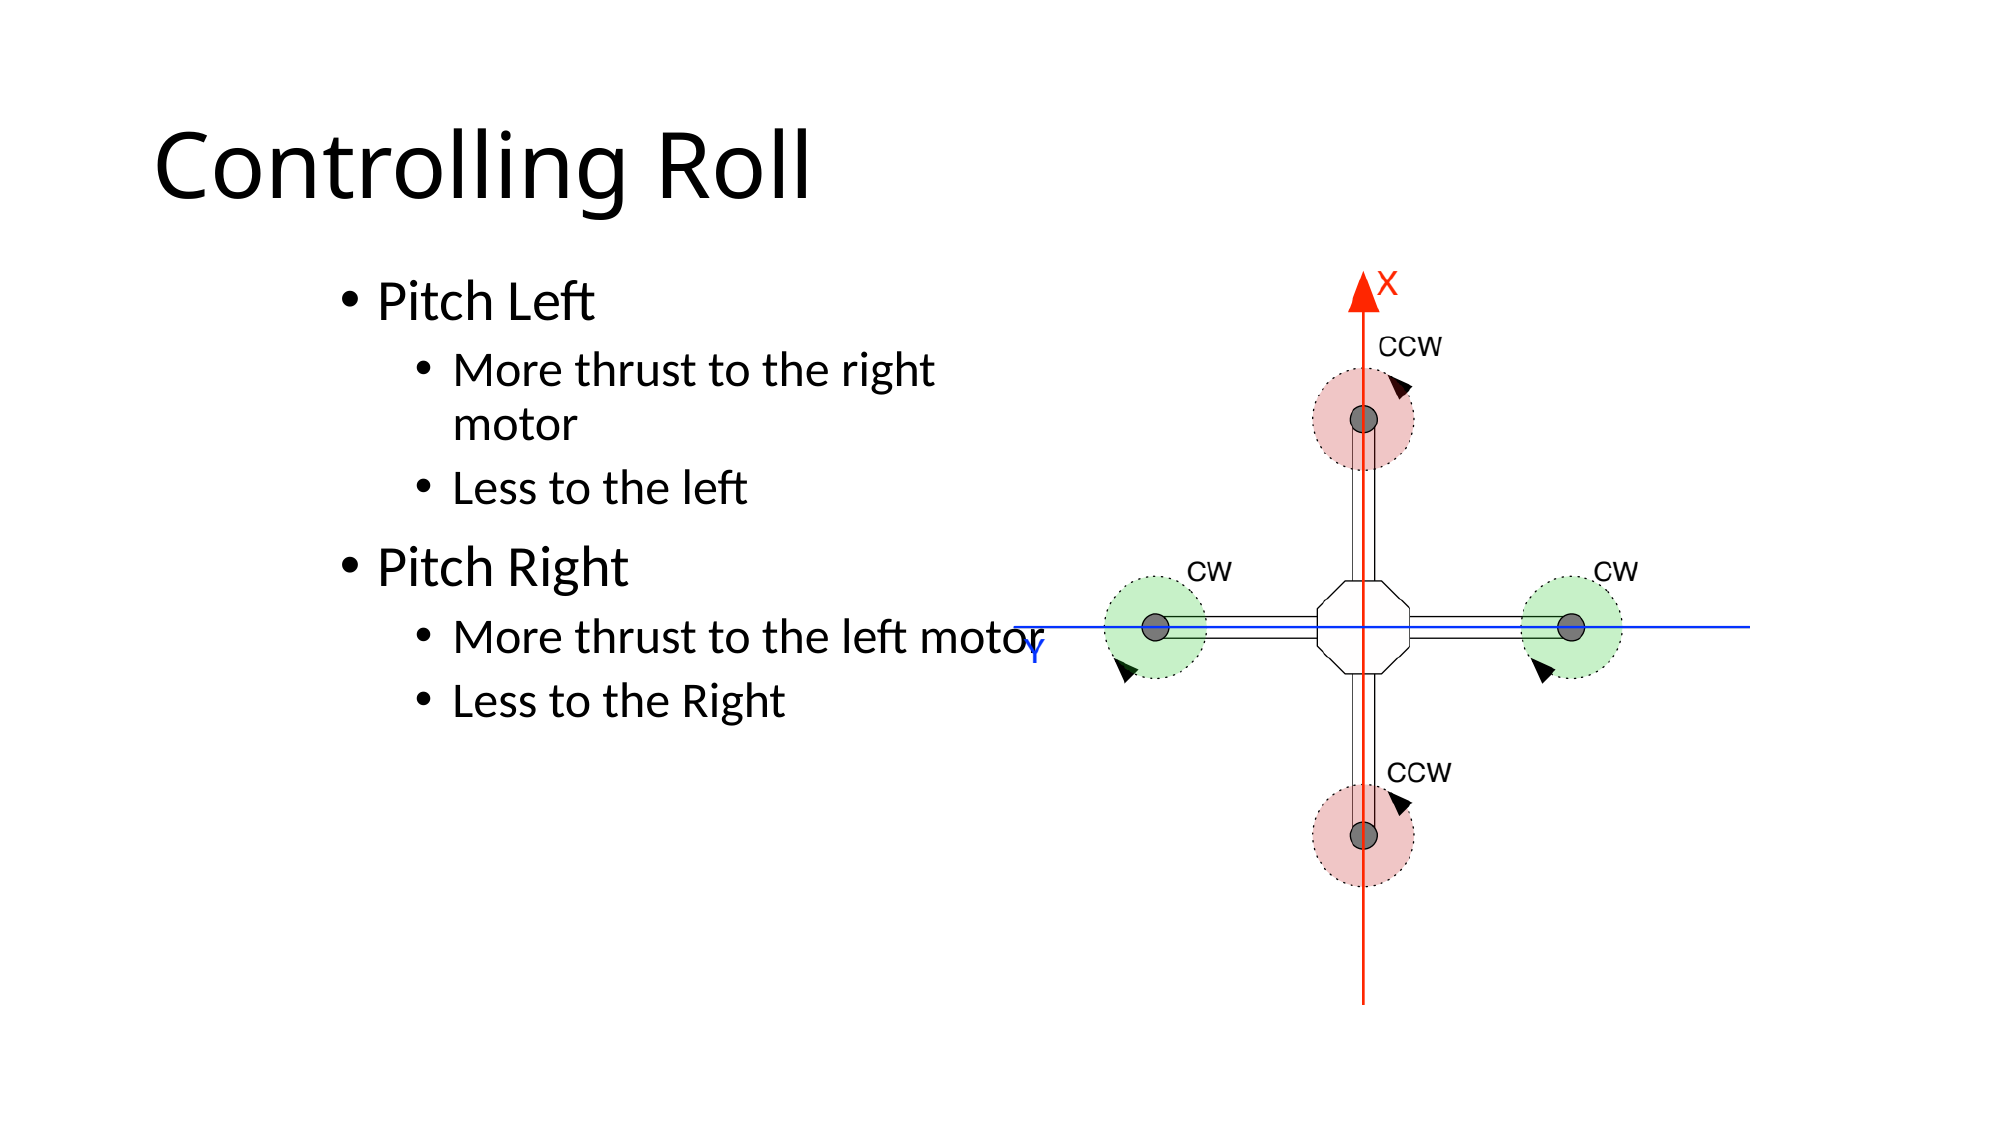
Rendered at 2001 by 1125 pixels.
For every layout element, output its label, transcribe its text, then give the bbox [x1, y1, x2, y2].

list Pitch Left More thrust to the right motor Less to the left Pitch Right More thrust to the left motor Less to the Right [324, 262, 1010, 1005]
picture [1010, 250, 1750, 1005]
title Controlling Roll [137, 59, 1863, 278]
